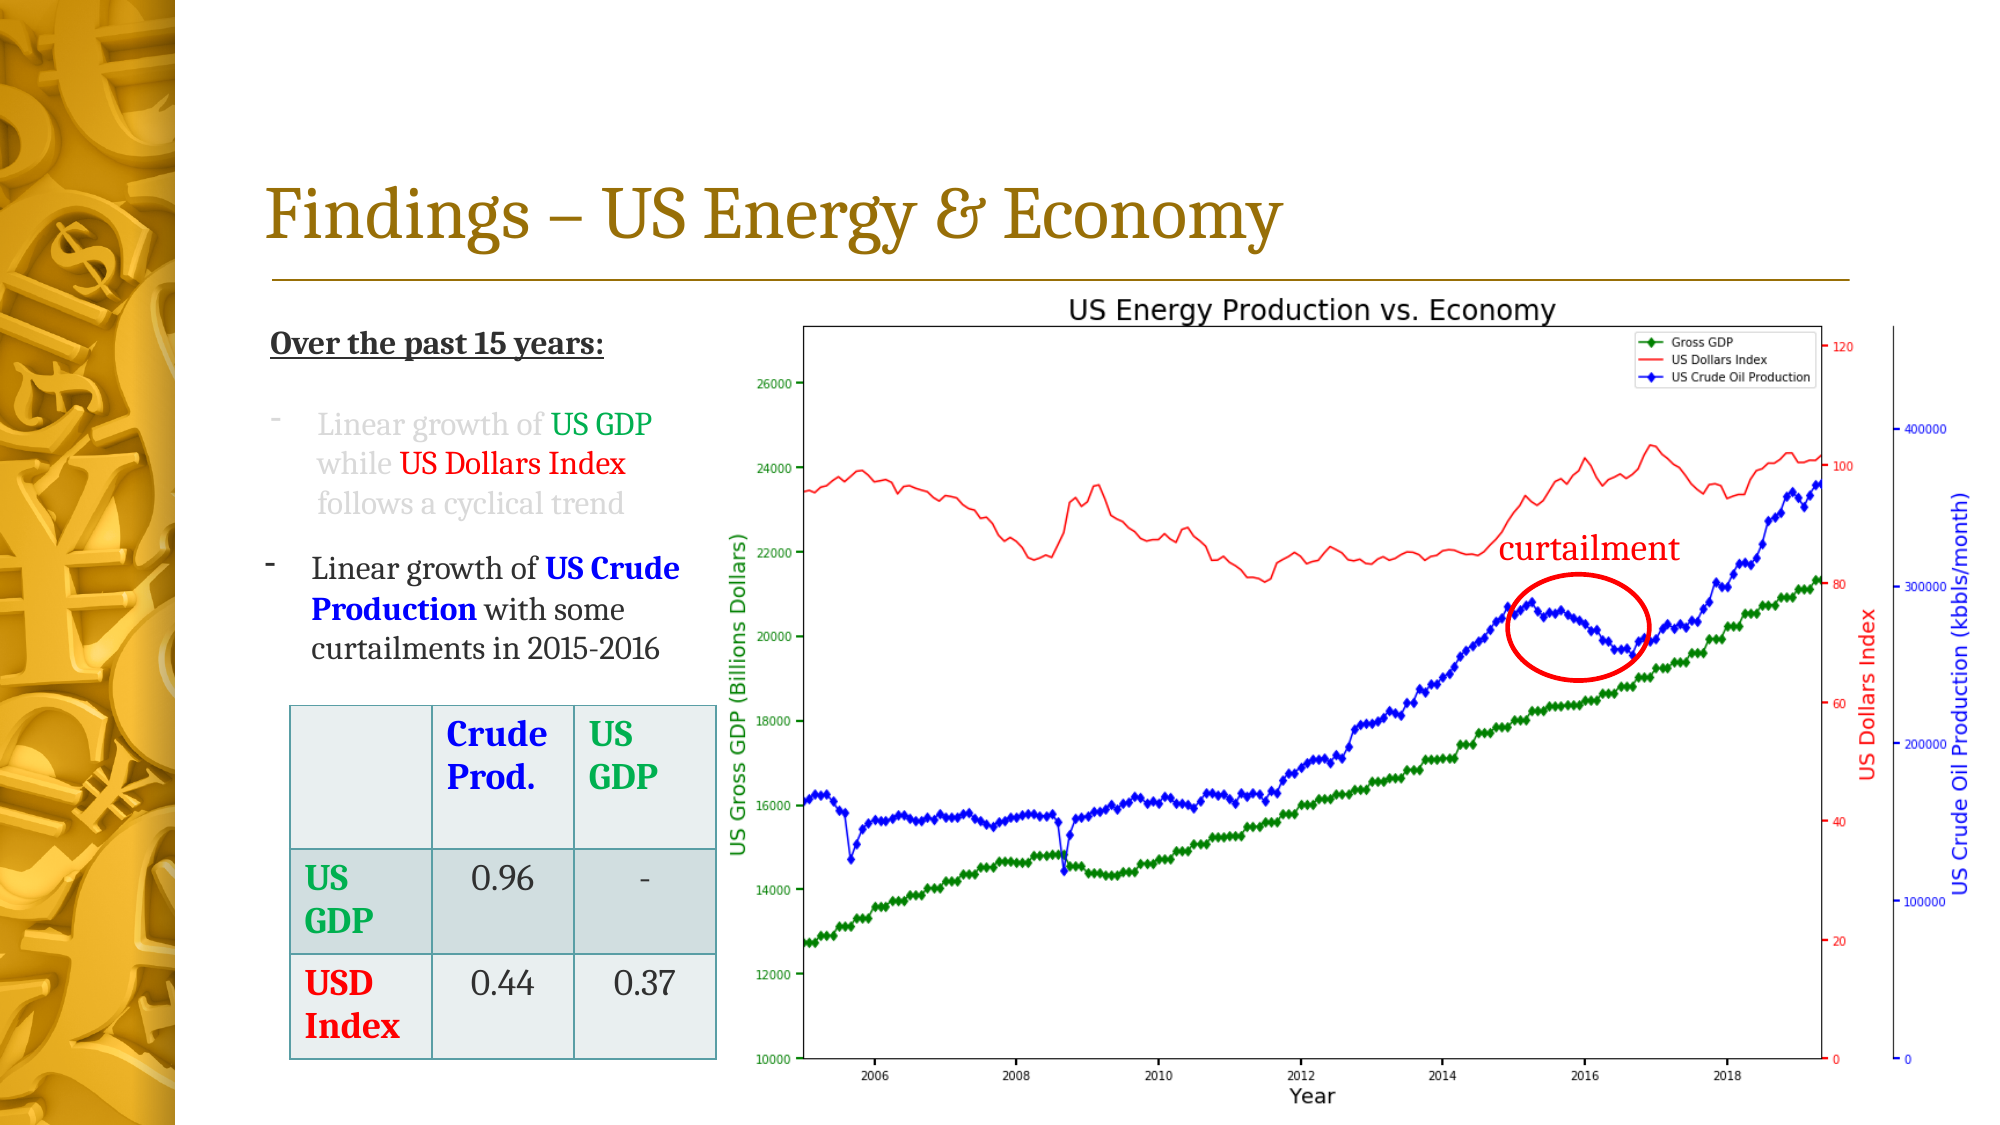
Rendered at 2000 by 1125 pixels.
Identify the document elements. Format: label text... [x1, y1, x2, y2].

table_cell US GDP [291, 850, 431, 953]
text_box Over the past 15 years: Linear growth of US GDP while US Dollars Index follows a cyclical trend [255, 314, 722, 569]
title Findings – US Energy & Economy [249, 62, 1863, 263]
text_box Linear growth of US Crude Production with some curtailments in 2015-2016 [249, 539, 717, 714]
table_cell - [575, 850, 715, 953]
table_header US GDP [575, 706, 715, 848]
table_cell USD Index [291, 955, 431, 1058]
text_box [722, 290, 1981, 1115]
picture [0, 0, 175, 1125]
table_cell 0.37 [575, 955, 715, 1058]
table_cell 0.96 [433, 850, 573, 953]
table_cell 0.44 [433, 955, 573, 1058]
table_header [291, 706, 431, 848]
table_header Crude Prod. [433, 706, 573, 848]
